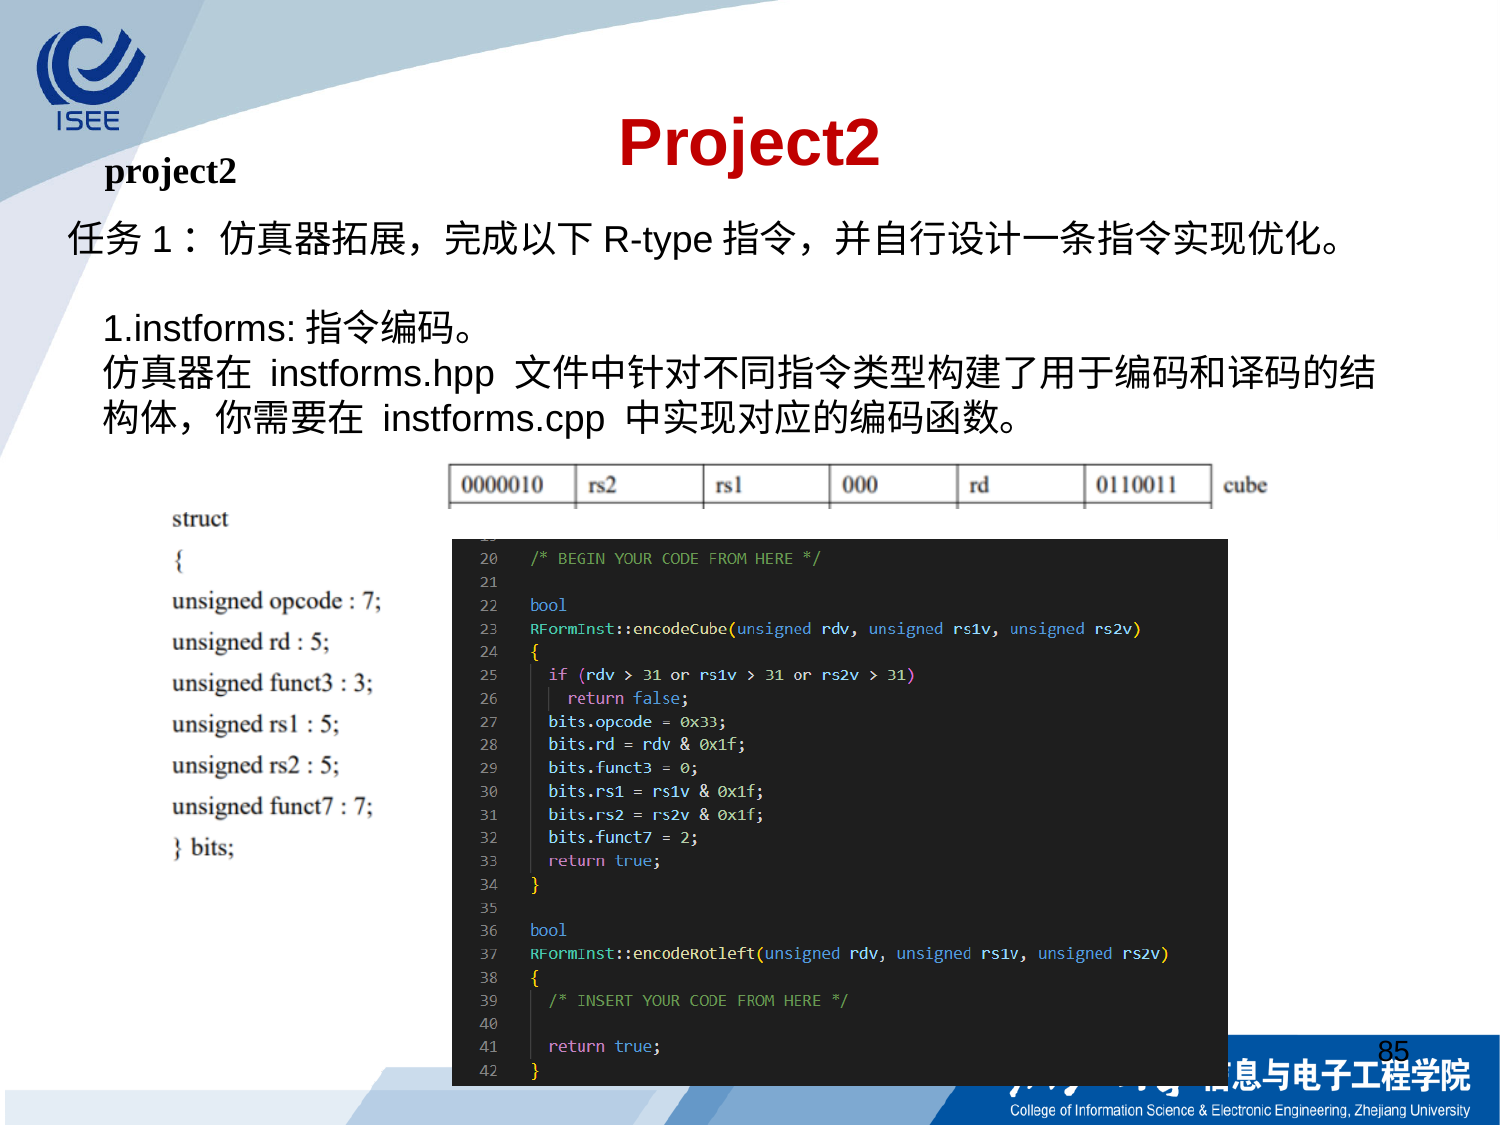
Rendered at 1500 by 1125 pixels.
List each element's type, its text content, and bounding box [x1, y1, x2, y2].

title Project2 [75, 45, 1425, 233]
text_box project2 [89, 138, 840, 198]
picture [0, 0, 1500, 1125]
slide_number 85 [1074, 1024, 1426, 1103]
text_box 1.instforms:指令编码。 仿真器在 instforms.hpp 文件中针对不同指令类型构建了用于编码和译码的结构体，你需要在 instforms.cpp 中实现对应的编码函数。 [87, 296, 1411, 447]
text_box 任务1：仿真器拓展，完成以下R-type指令，并自行设计一条指令实现优化。 [53, 207, 1376, 268]
